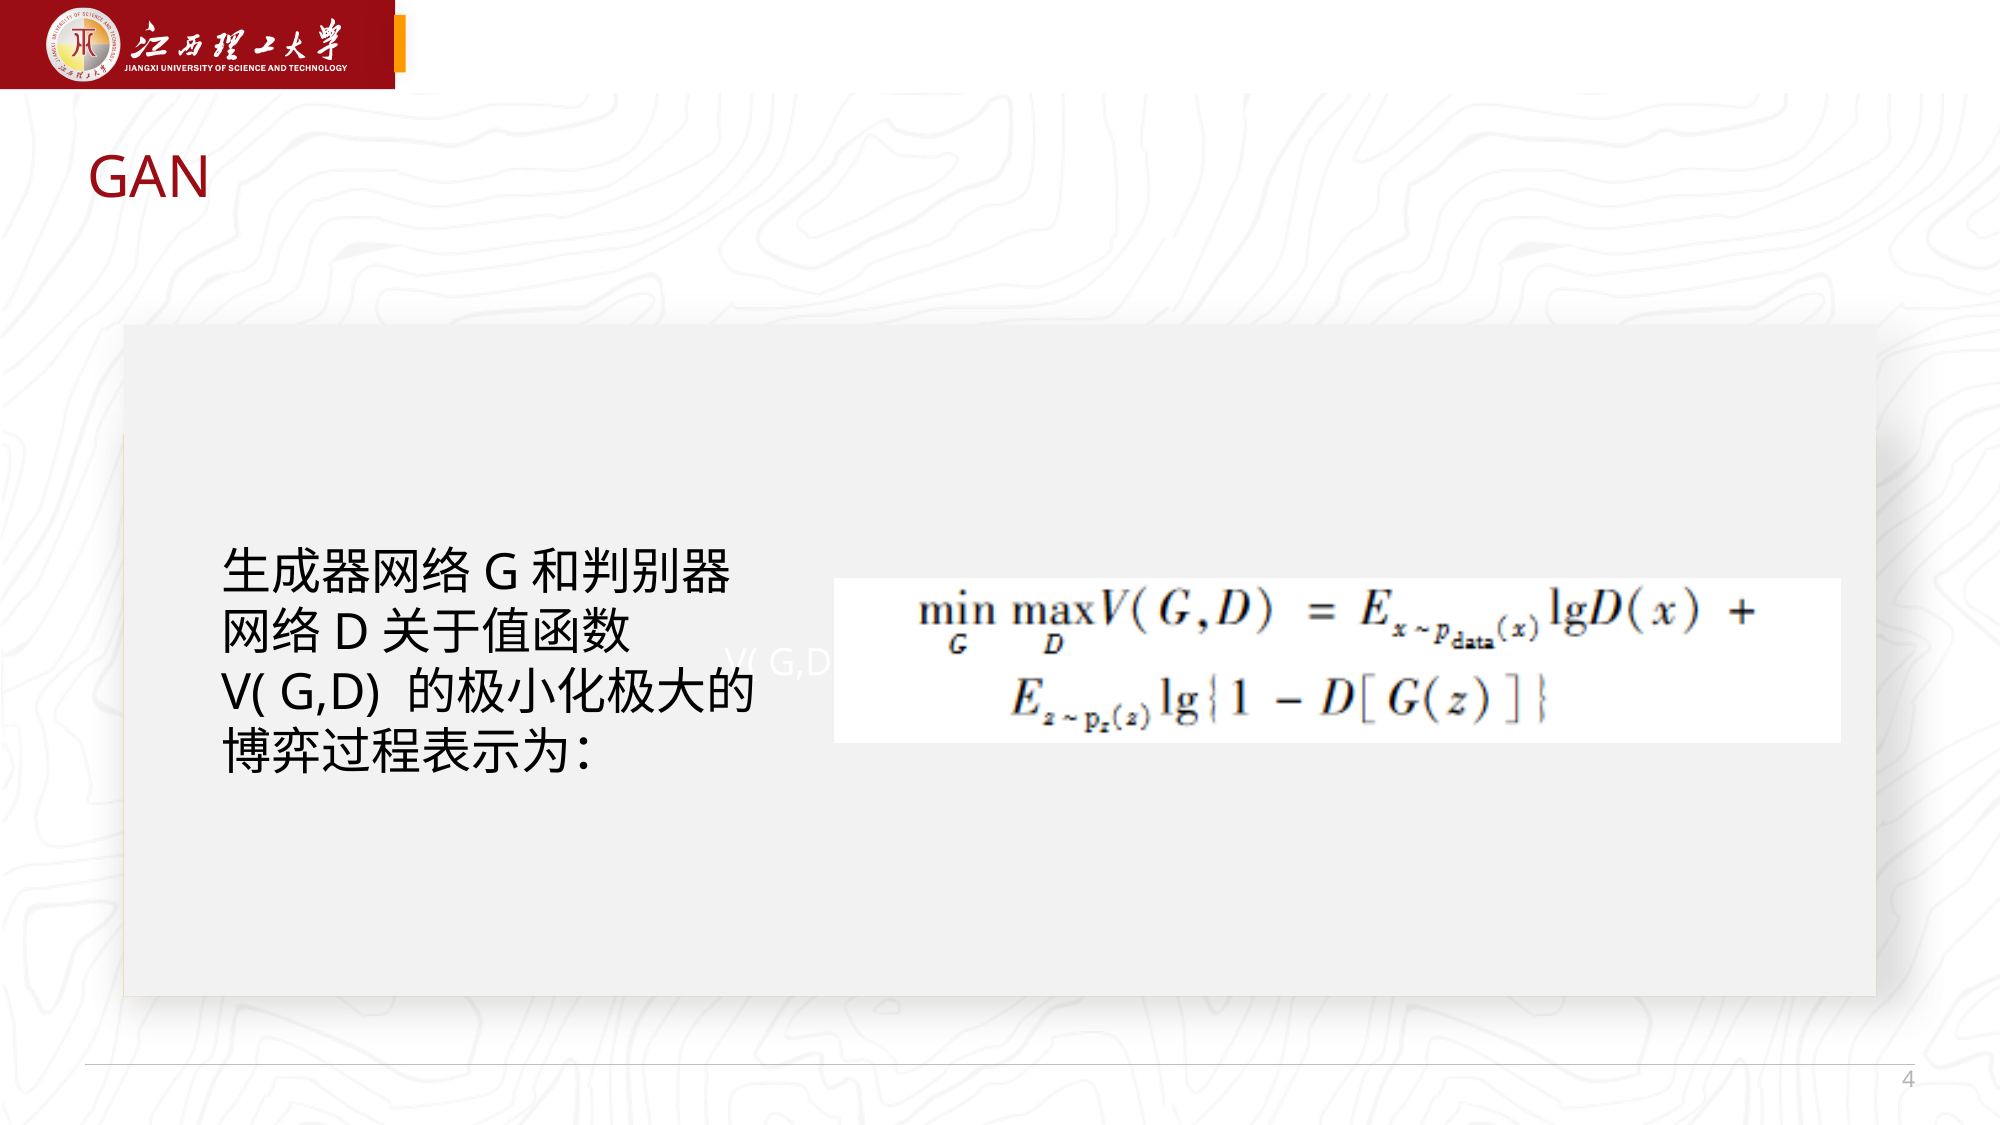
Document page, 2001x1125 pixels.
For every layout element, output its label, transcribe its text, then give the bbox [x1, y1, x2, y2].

slide_number 4 [1765, 1056, 1916, 1104]
text_box GAN [72, 131, 227, 216]
text_box 生成器网络G和判别器网络D关于值函数V( G,D) 的极小化极大的博弈过程表示为： [206, 531, 783, 787]
picture [46, 4, 355, 85]
picture [834, 577, 1841, 743]
text_box V( G,D) 的极小化极大的博弈过程 [123, 324, 1877, 997]
